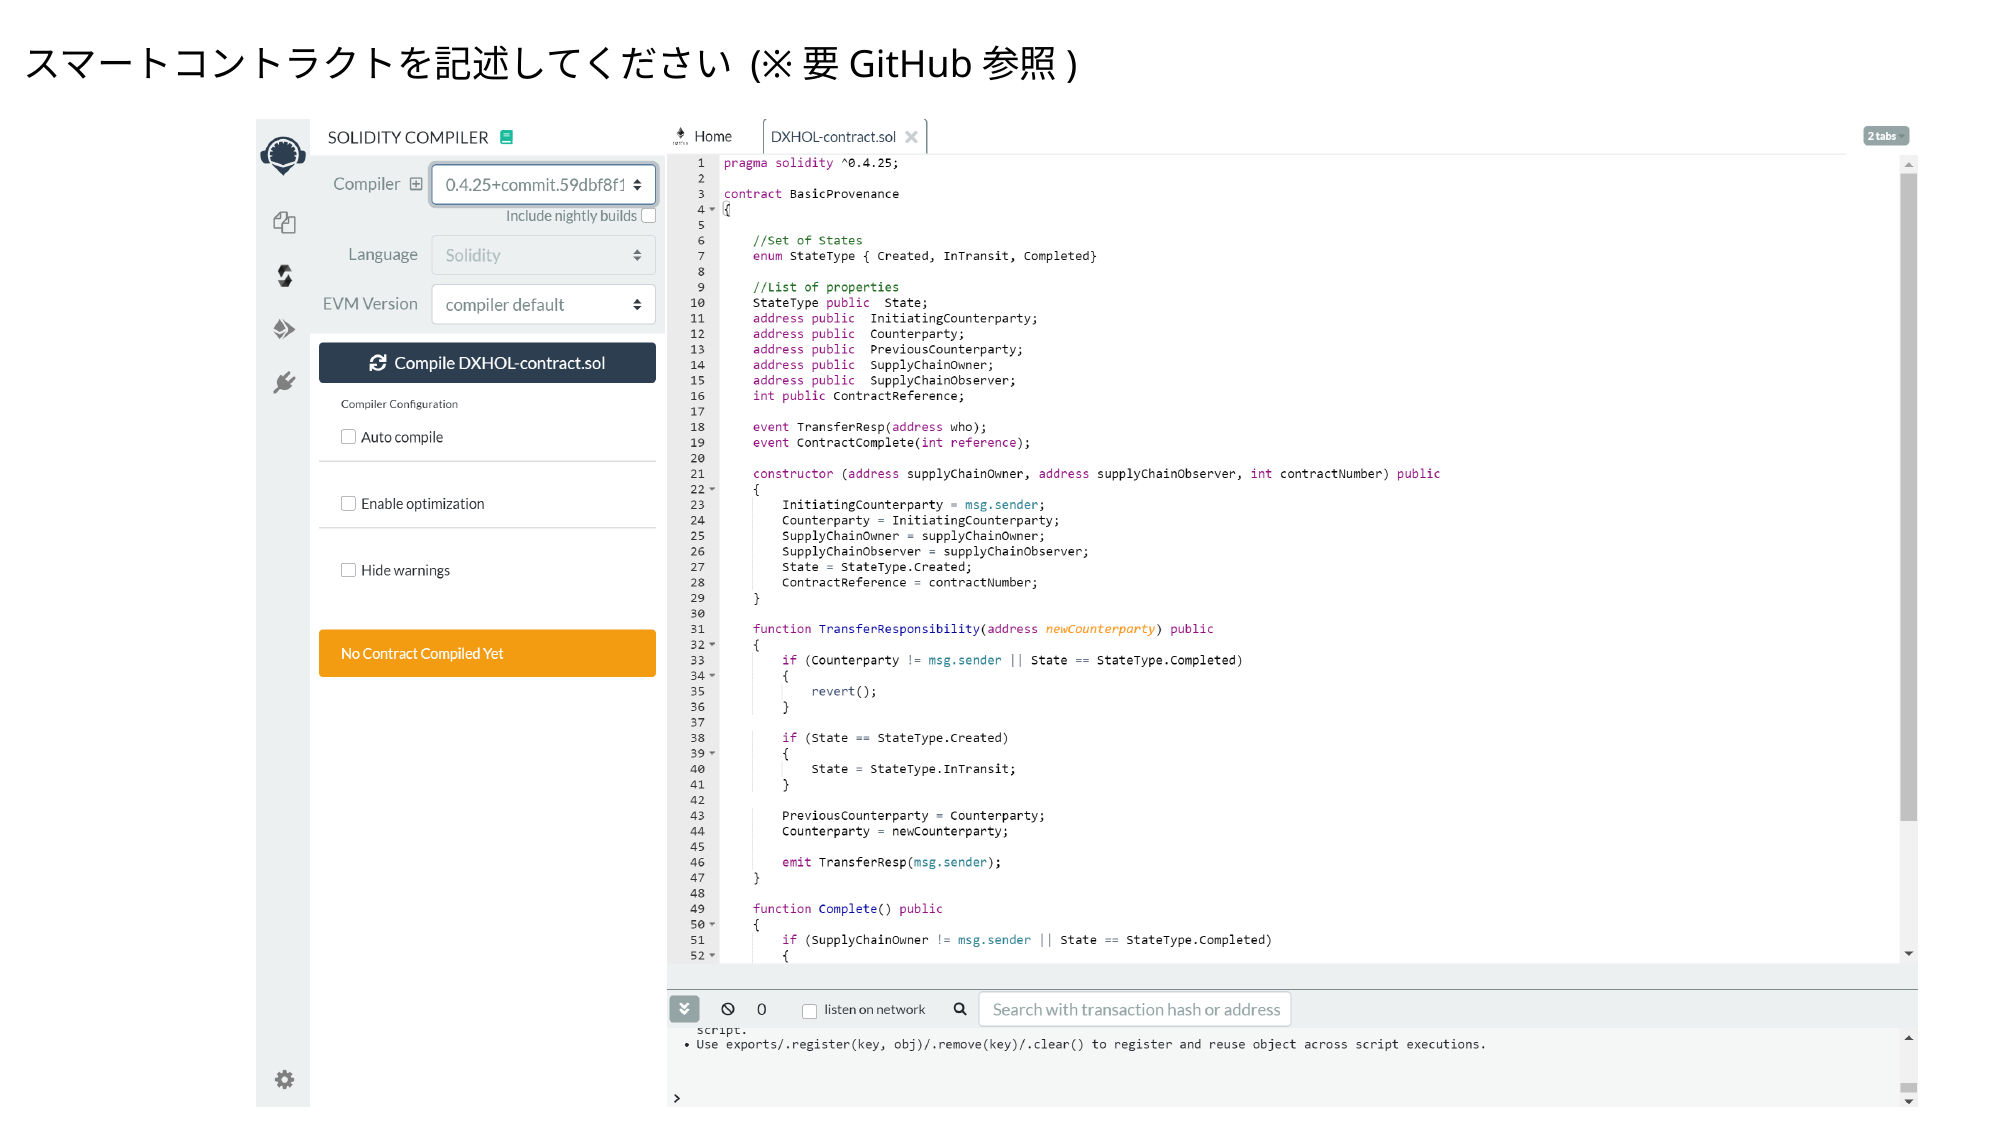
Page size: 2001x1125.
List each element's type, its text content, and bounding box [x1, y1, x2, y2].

text_box スマートコントラクトを記述してください (※要GitHub参照) [8, 32, 1092, 93]
picture [255, 119, 1918, 1107]
